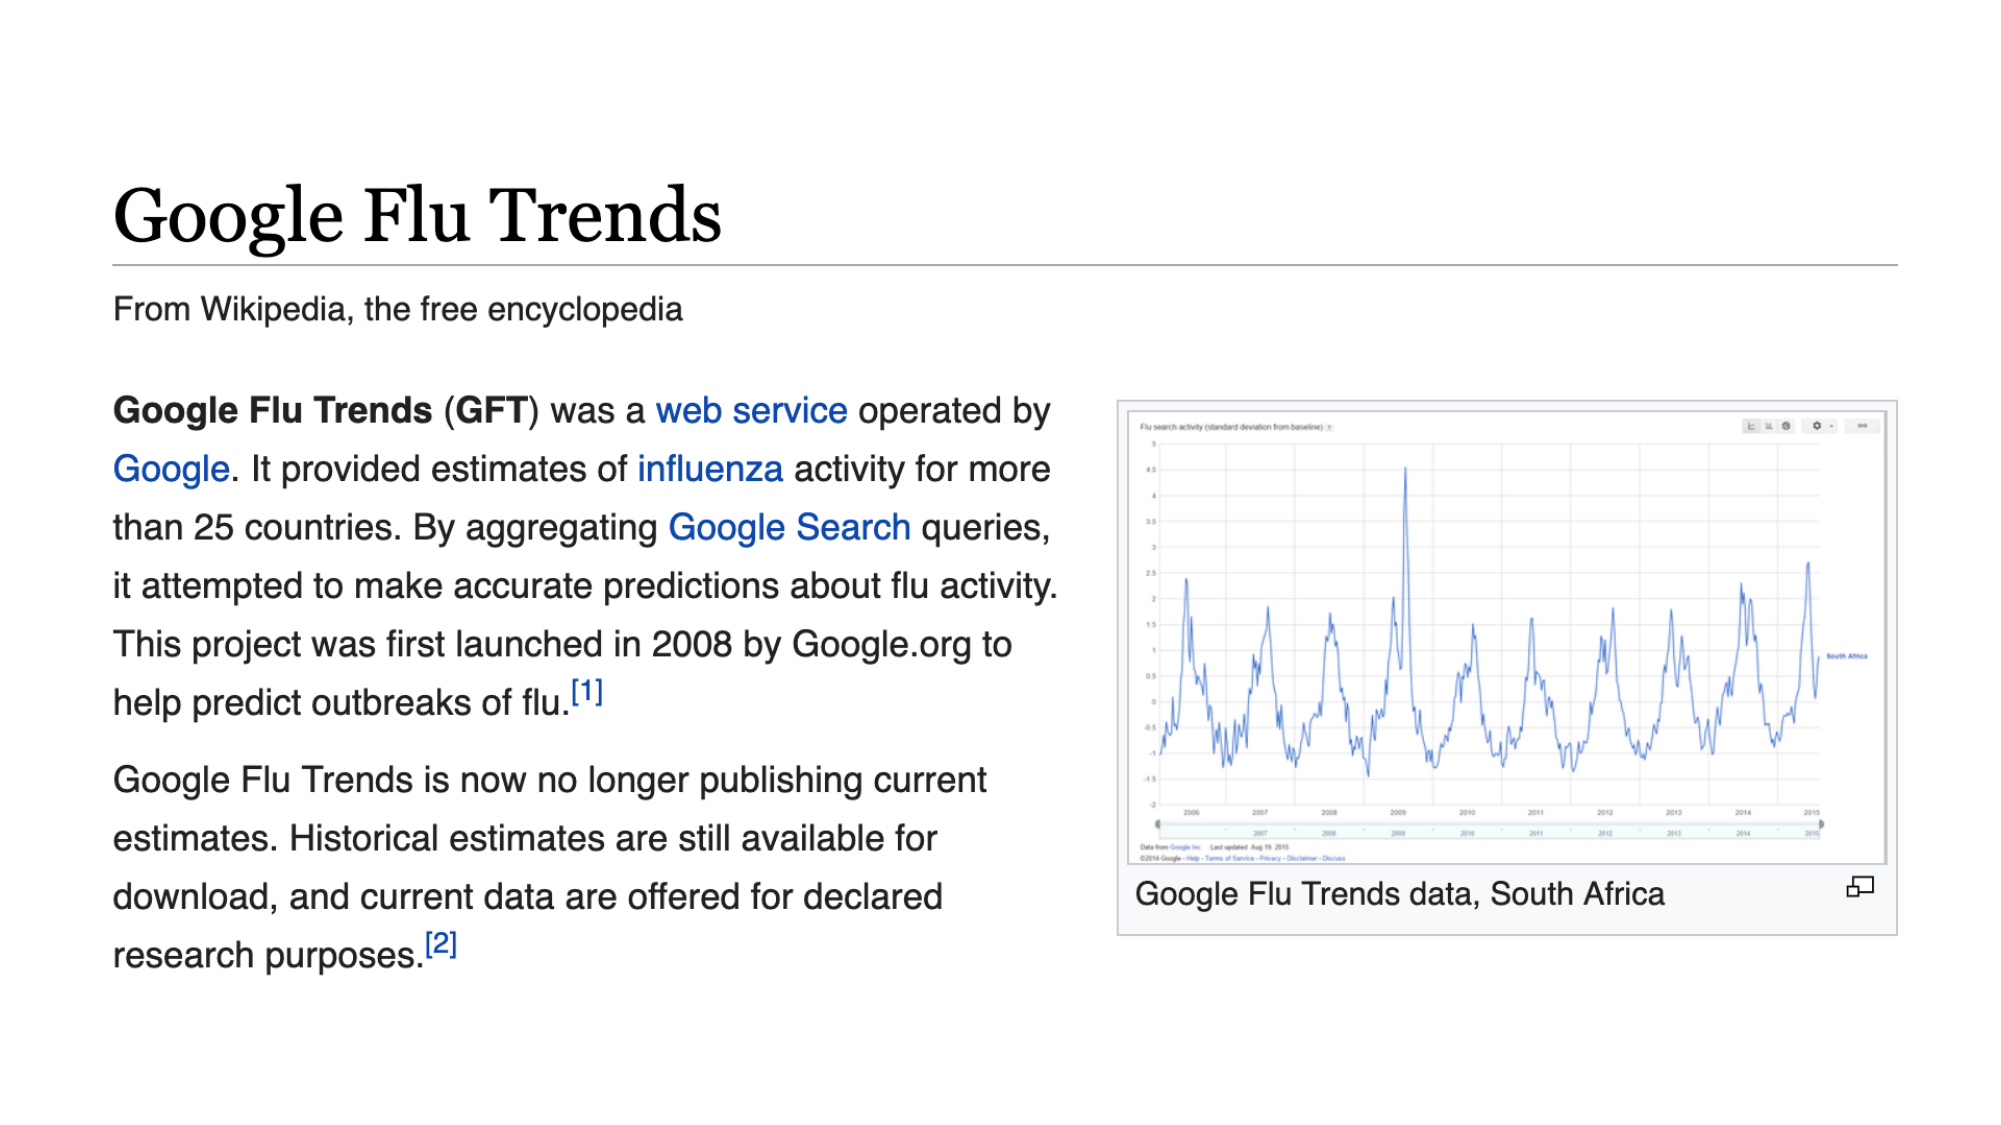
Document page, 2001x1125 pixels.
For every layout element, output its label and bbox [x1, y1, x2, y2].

picture [79, 143, 1921, 982]
